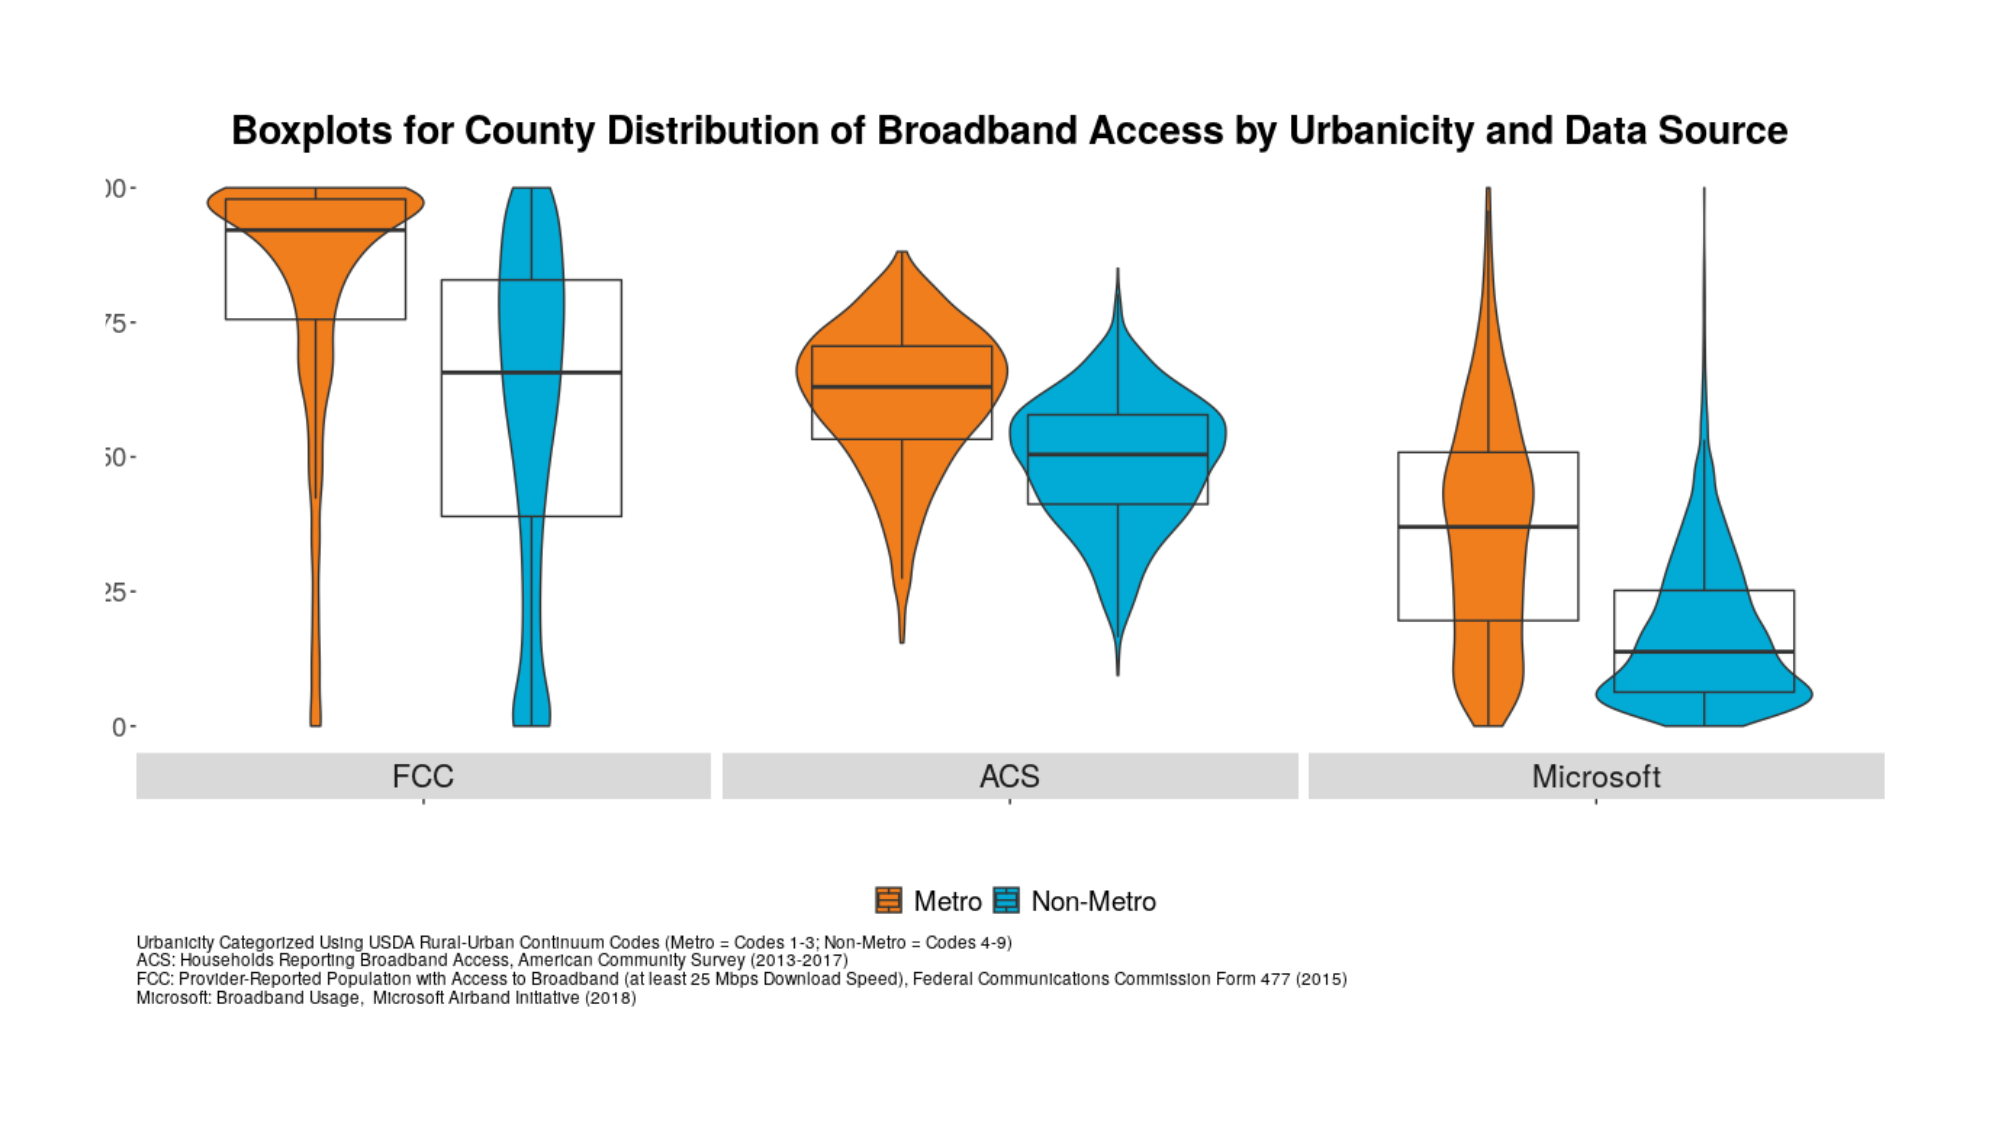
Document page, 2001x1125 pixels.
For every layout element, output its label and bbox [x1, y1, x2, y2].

picture [105, 105, 1895, 1020]
